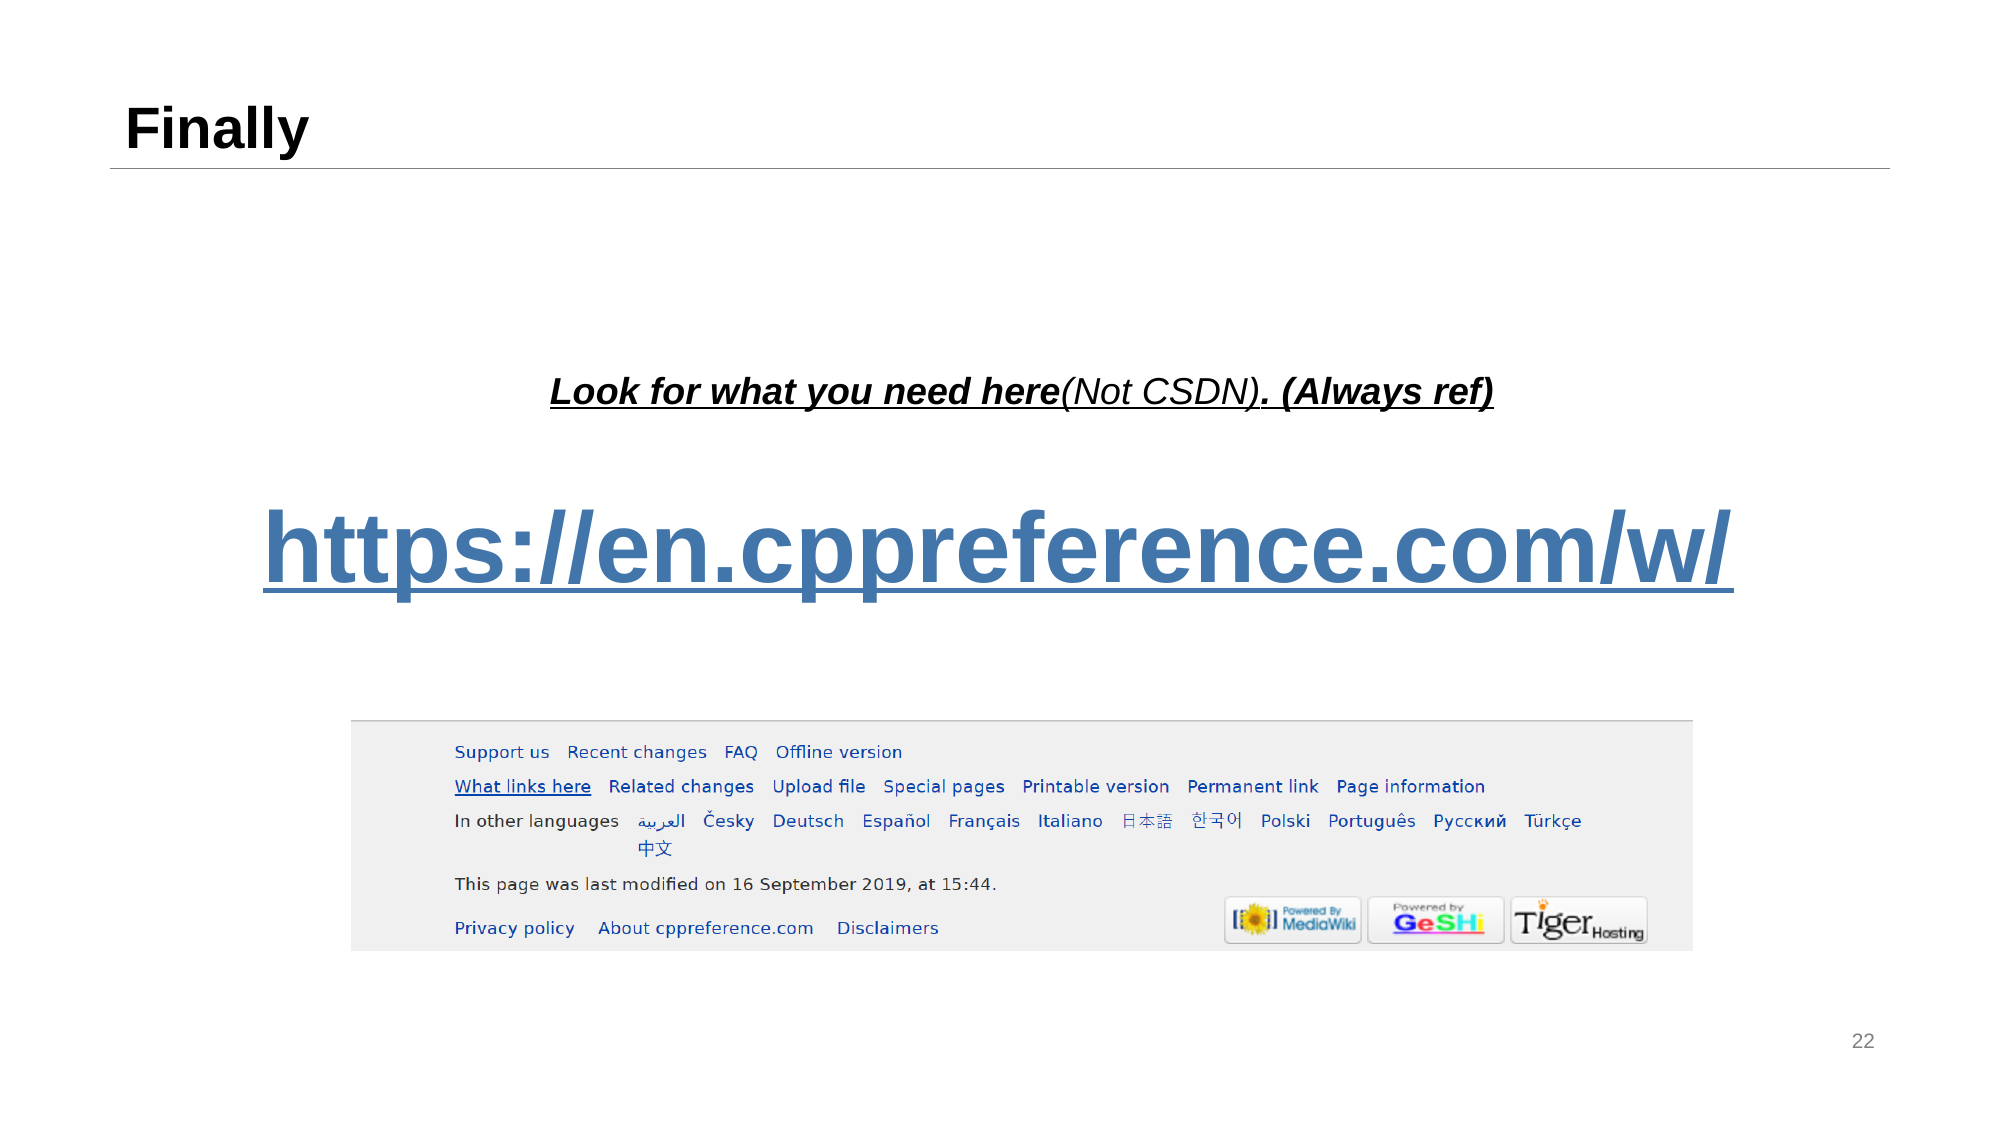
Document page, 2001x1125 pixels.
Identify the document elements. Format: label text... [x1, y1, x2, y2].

title Finally [109, 0, 1890, 169]
text_box https://en.cppreference.com/w/ [248, 475, 2000, 610]
text_box Look for what you need here(Not CSDN). (Always ref) [535, 359, 1509, 420]
picture [351, 714, 1693, 951]
slide_number 22 [1412, 1023, 1890, 1058]
